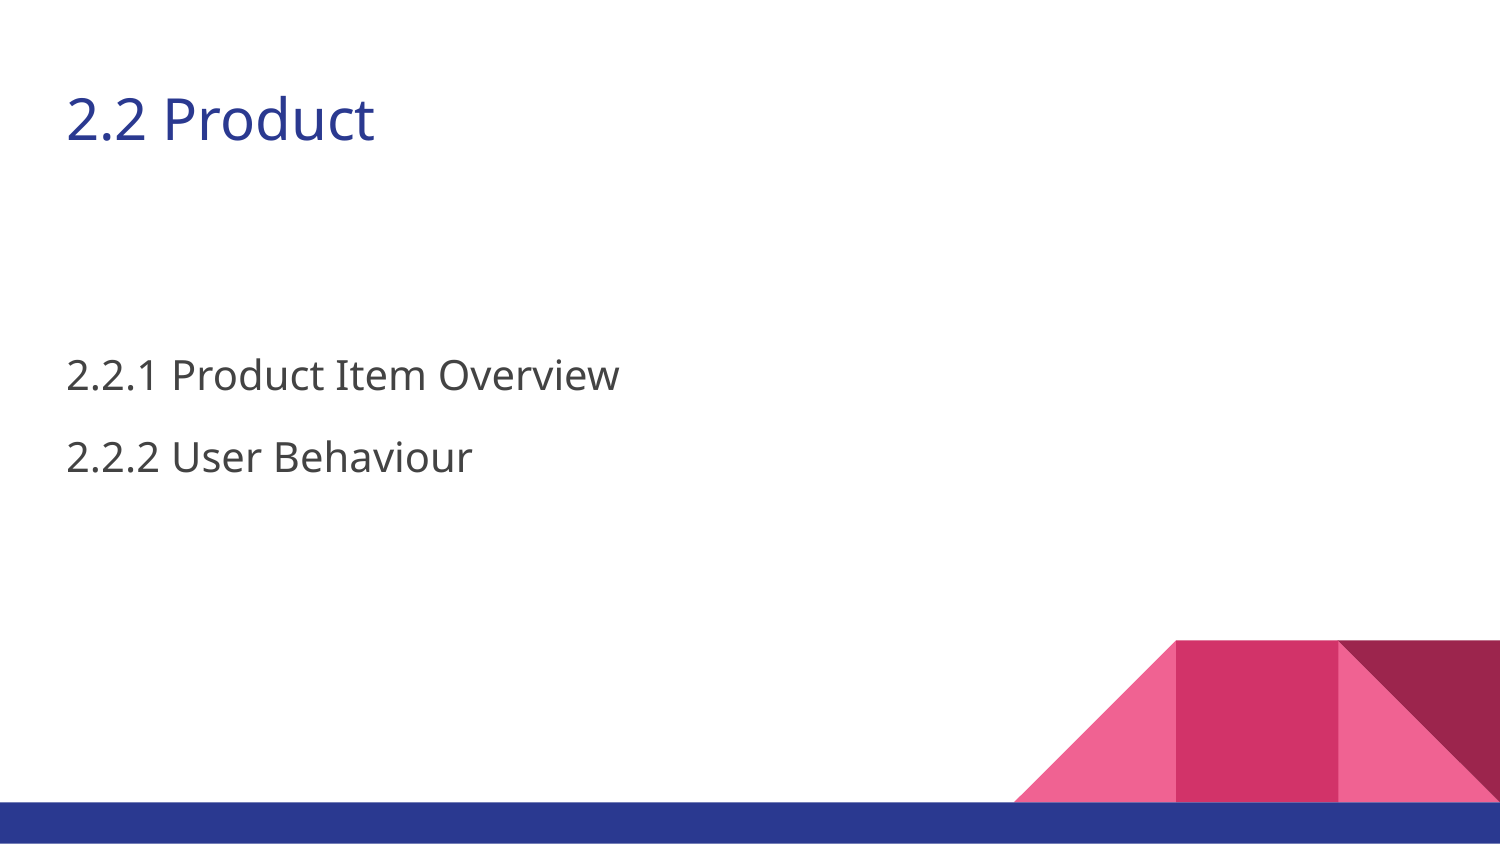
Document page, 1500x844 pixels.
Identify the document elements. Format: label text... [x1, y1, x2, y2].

list 2.2.1 Product Item Overview 2.2.2 User Behaviour [51, 251, 1449, 534]
title 2.2 Product [51, 67, 1449, 167]
